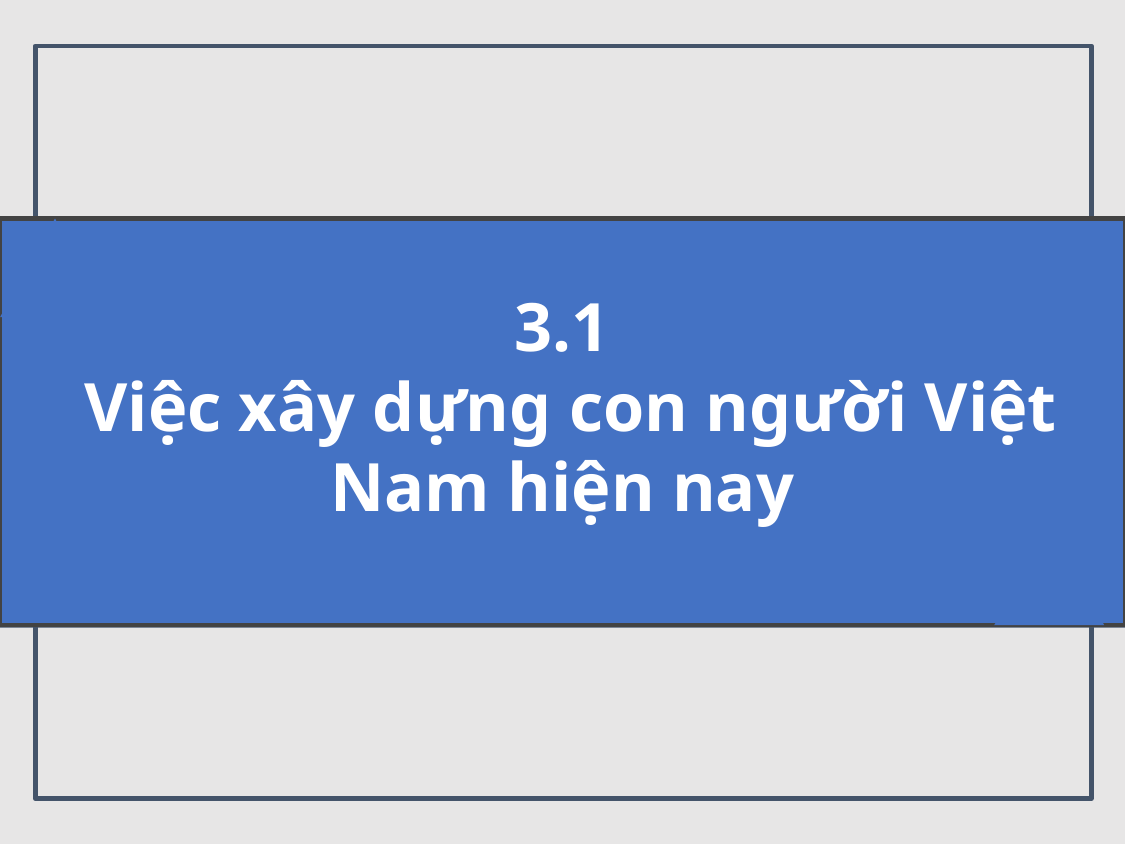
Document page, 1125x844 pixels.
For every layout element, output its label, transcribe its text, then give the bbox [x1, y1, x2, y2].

text_box [992, 524, 1107, 628]
text_box [0, 216, 112, 320]
text_box 3.1 Việc xây dựng con người Việt Nam hiện nay [0, 216, 1125, 627]
